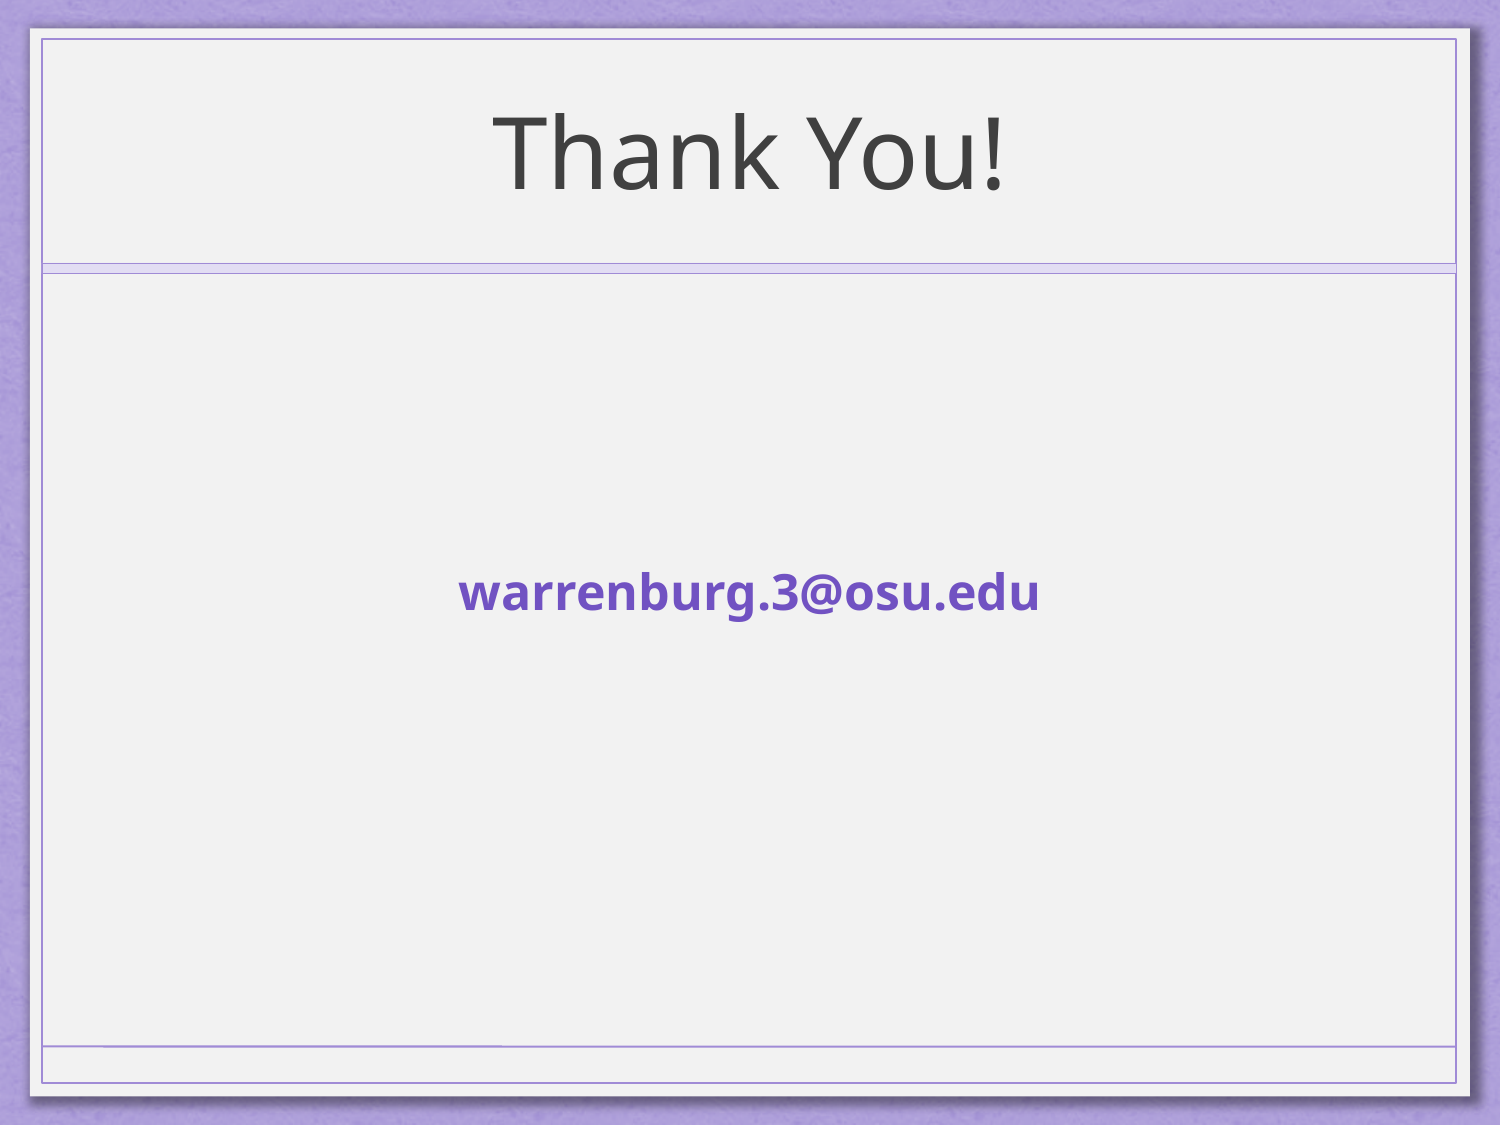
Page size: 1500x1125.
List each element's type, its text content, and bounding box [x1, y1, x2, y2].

list warrenburg.3@osu.edu [147, 350, 1353, 995]
title Thank You! [147, 40, 1353, 260]
